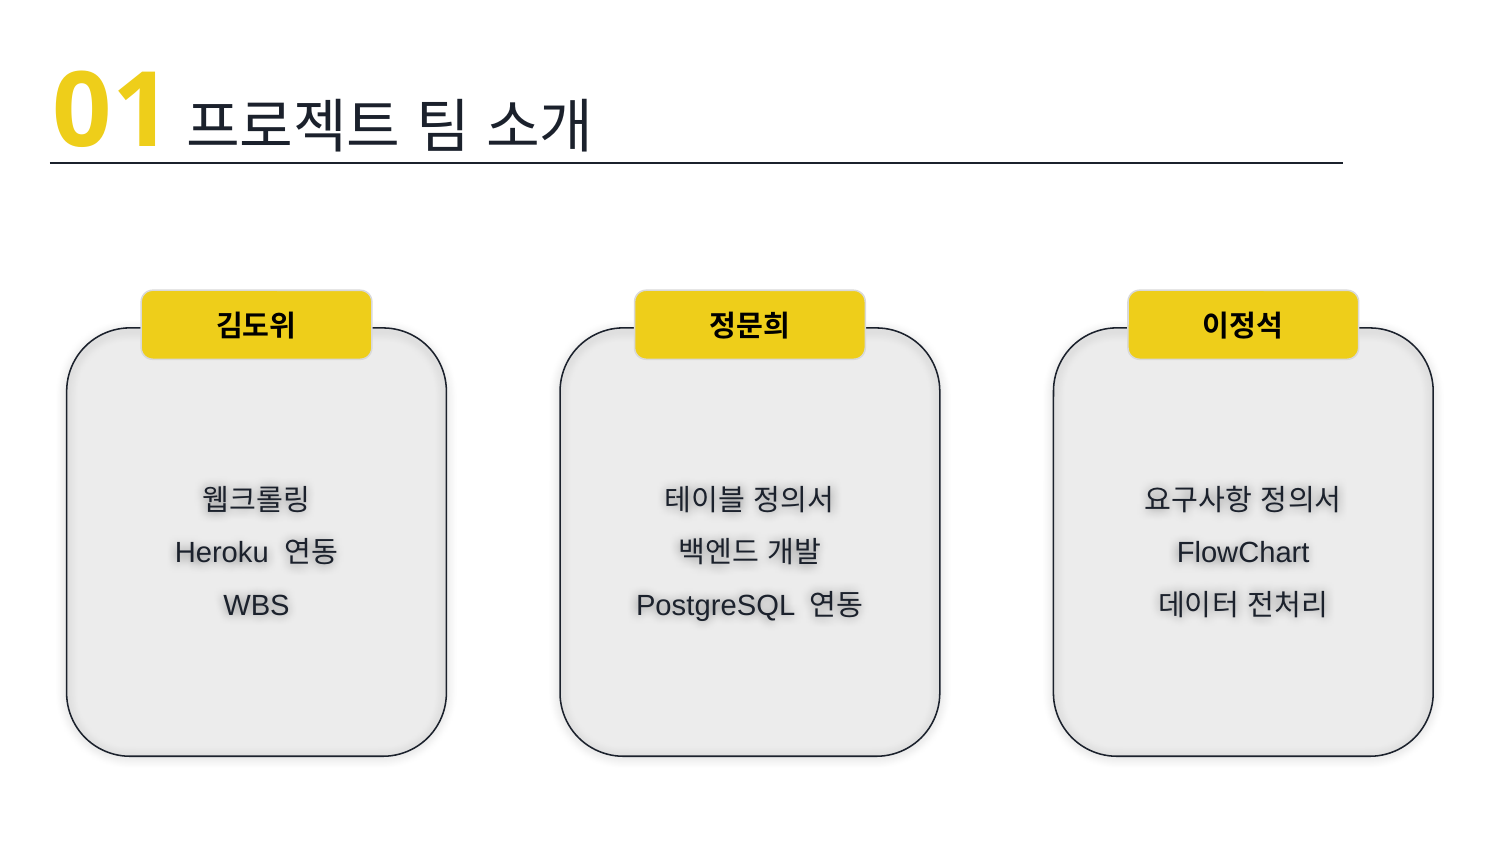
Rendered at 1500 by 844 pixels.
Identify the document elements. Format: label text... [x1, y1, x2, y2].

text_box 요구사항 정의서 FlowChart 데이터 전처리 [1053, 327, 1434, 757]
text_box 김도위 [141, 290, 372, 360]
text_box 테이블 정의서 백엔드 개발 PostgreSQL 연동 [560, 327, 940, 757]
text_box 정문희 [634, 290, 866, 360]
text_box 웹크롤링 Heroku 연동 WBS [66, 327, 447, 757]
text_box 01 [37, 52, 231, 159]
text_box 이정석 [1127, 290, 1359, 360]
title 프로젝트 팀 소개 [170, 74, 1318, 162]
